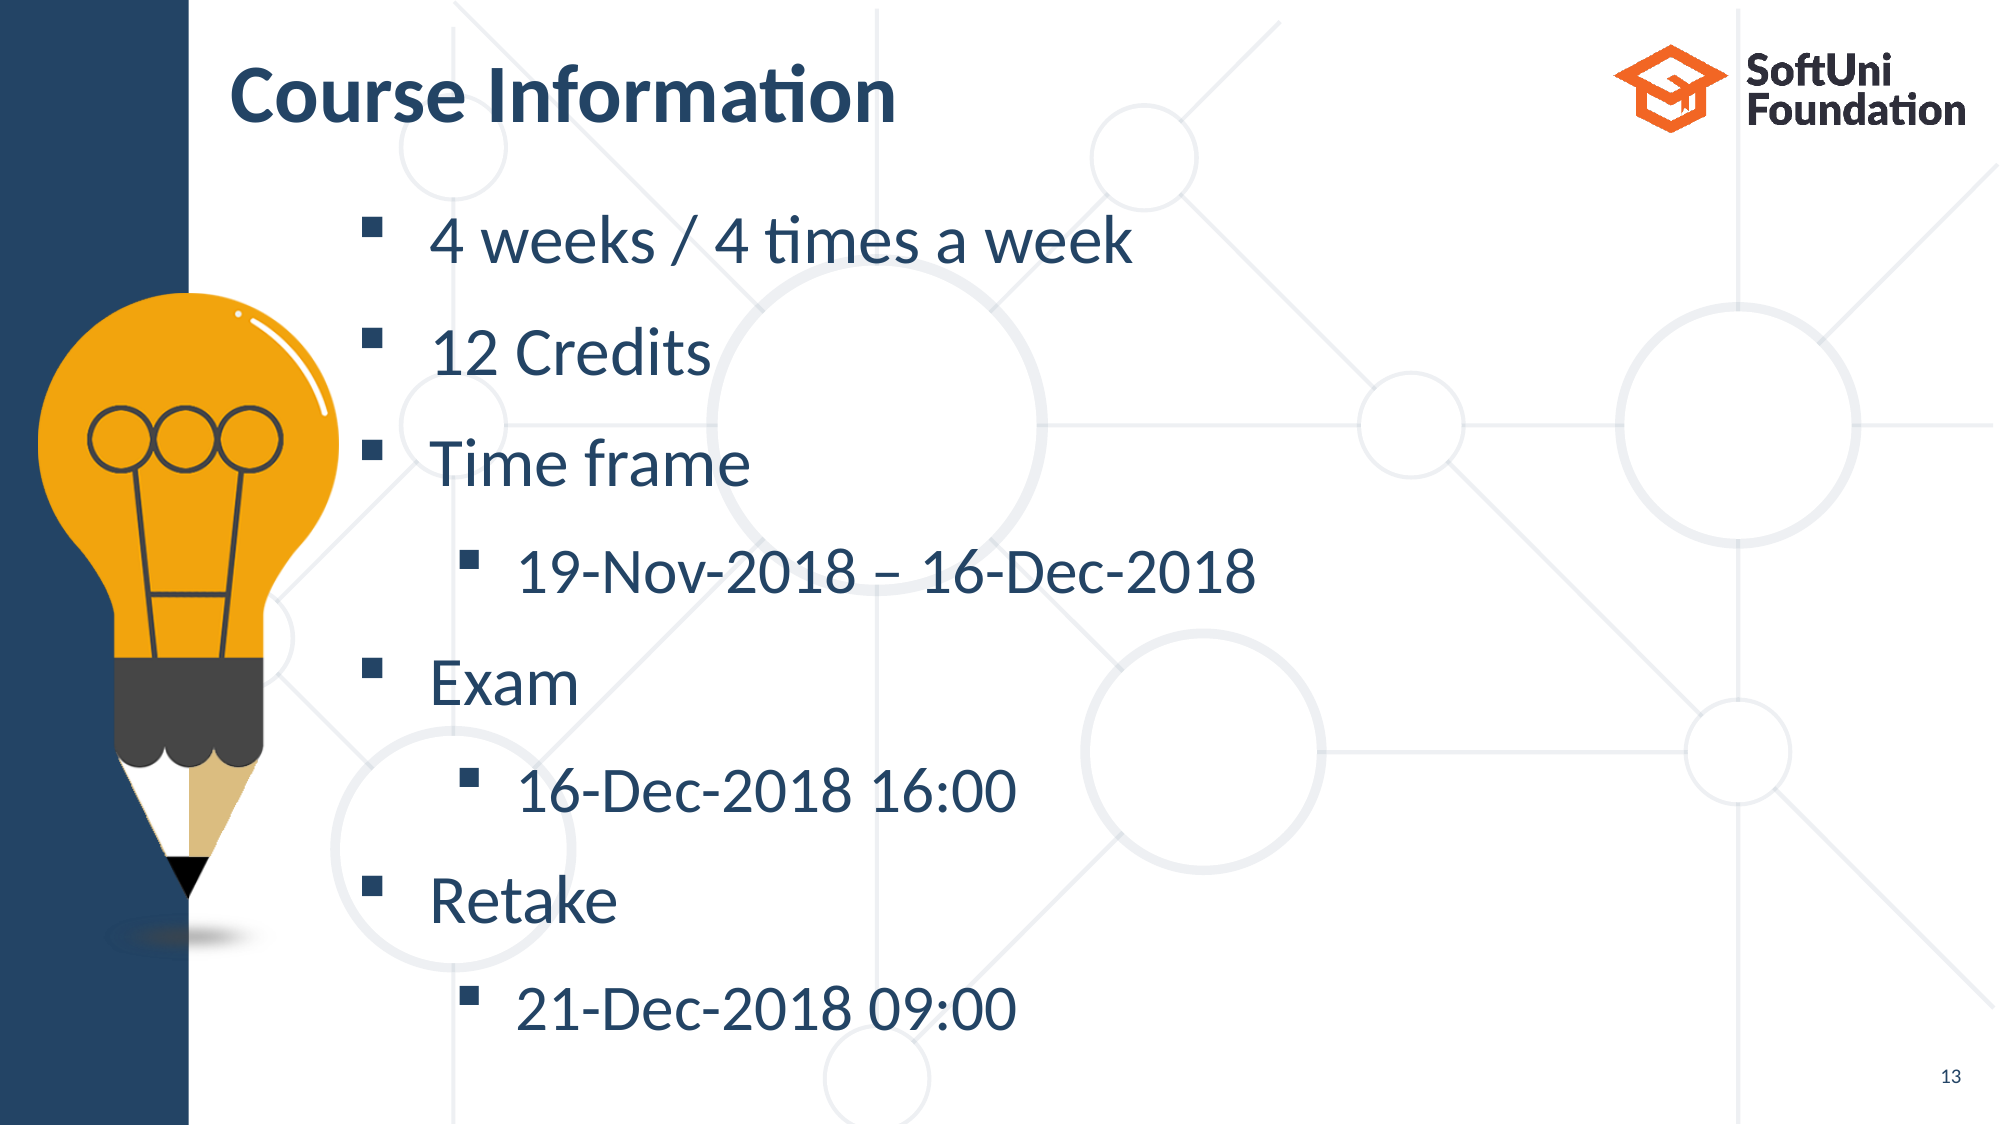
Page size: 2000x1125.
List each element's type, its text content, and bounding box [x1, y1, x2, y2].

picture [1613, 44, 1965, 133]
list 4 weeks / 4 times a week 12 Credits Time frame 19-Nov-2018 – 16-Dec-2018 Exam 16-Dec-2018 16:00 Retake 21-Dec-2018 09:00 [338, 183, 1968, 1050]
picture [38, 293, 338, 961]
title Course Information [212, 16, 1591, 162]
slide_number 13 [1896, 1049, 1968, 1101]
